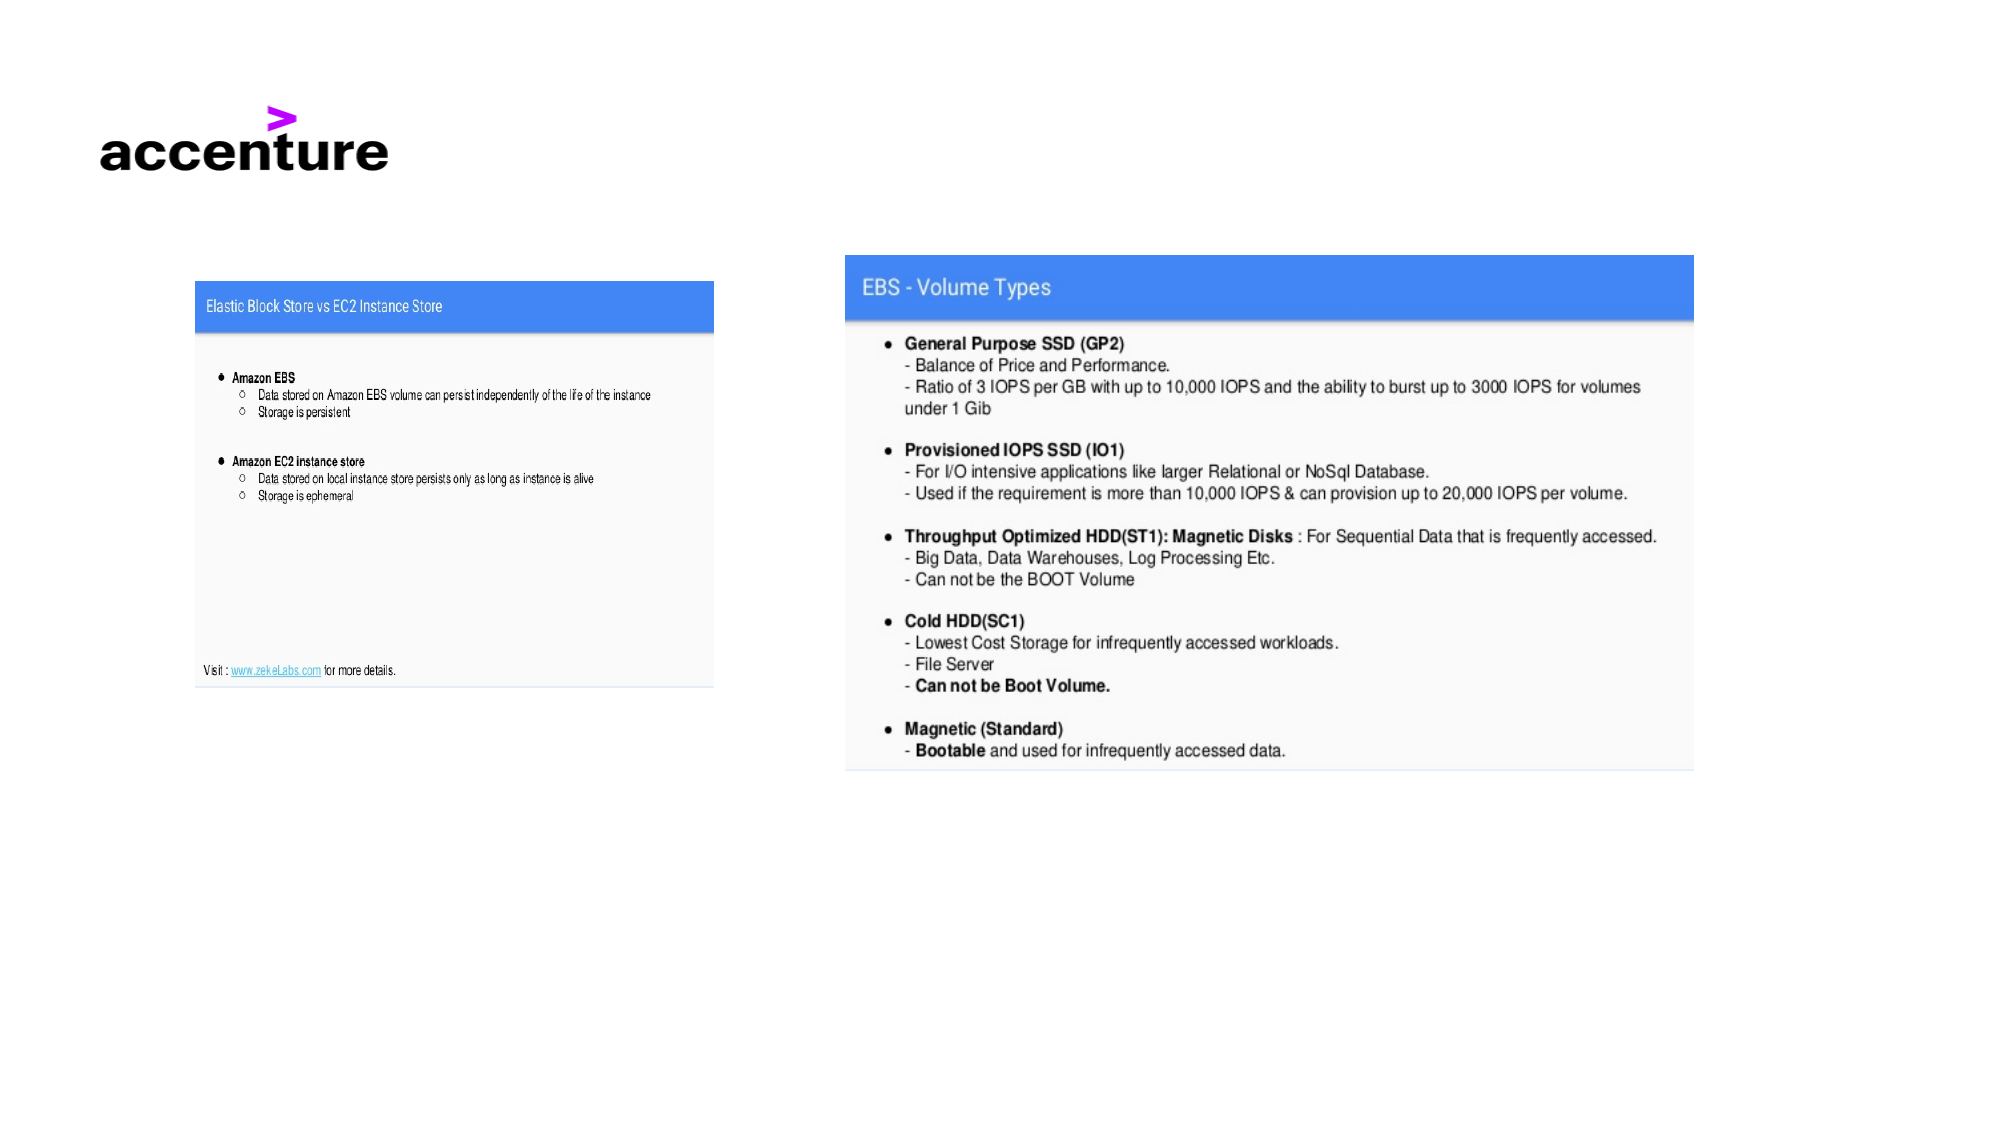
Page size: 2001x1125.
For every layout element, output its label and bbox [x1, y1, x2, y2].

picture [100, 105, 388, 171]
picture [195, 281, 714, 688]
picture [845, 255, 1694, 771]
